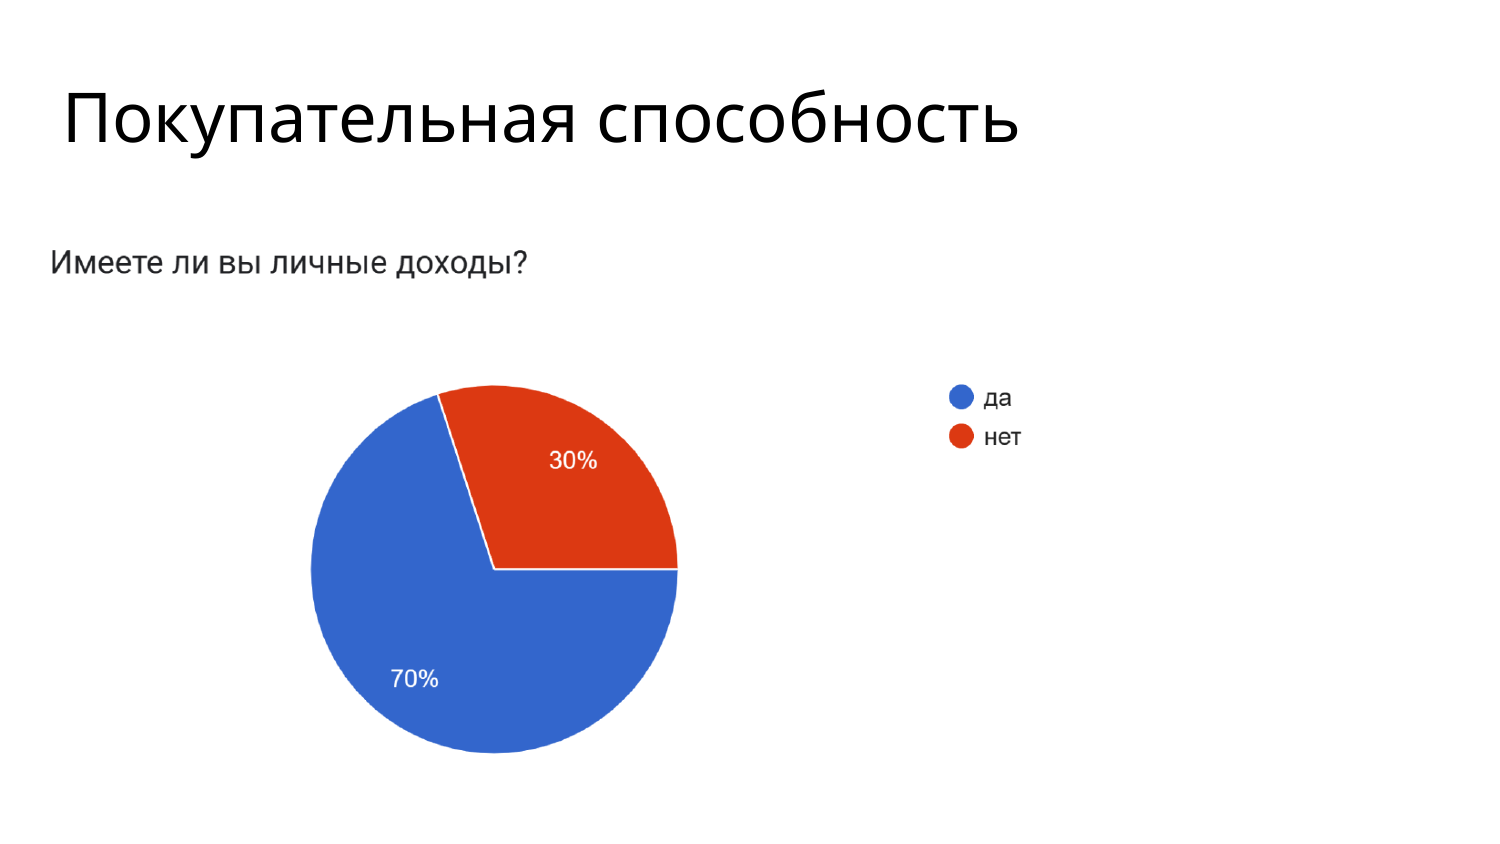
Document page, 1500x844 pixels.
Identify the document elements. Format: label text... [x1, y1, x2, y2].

title Покупательная способность [51, 72, 1449, 167]
picture [0, 191, 1500, 824]
